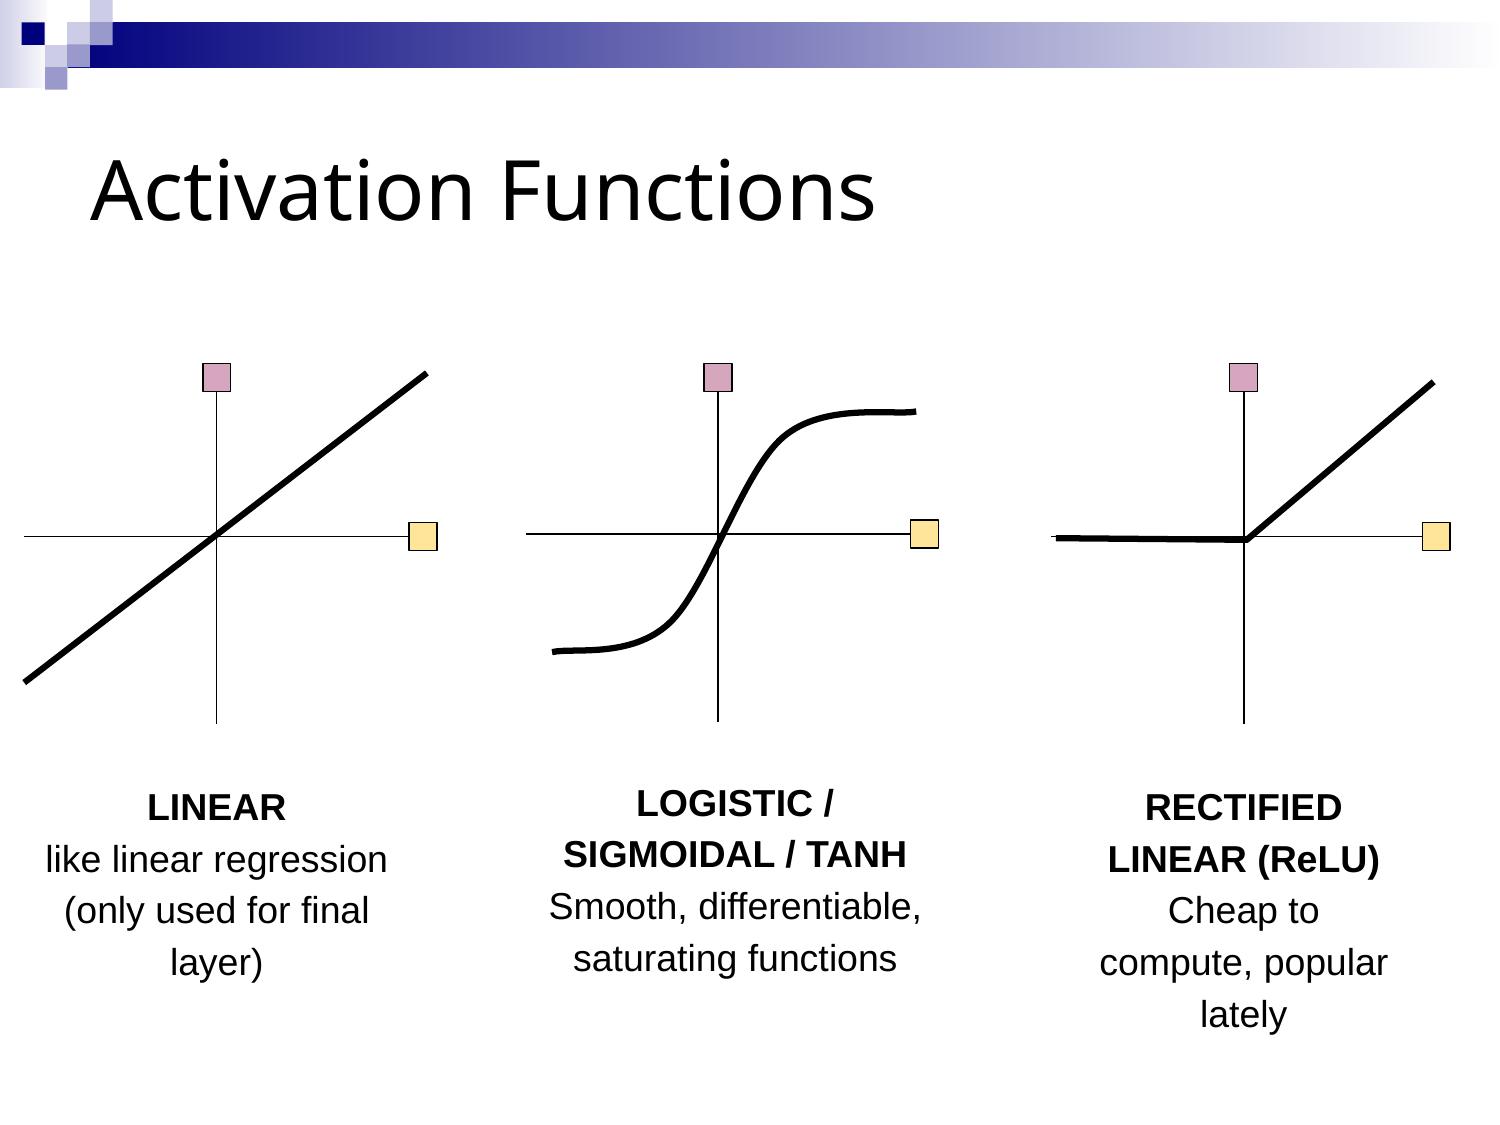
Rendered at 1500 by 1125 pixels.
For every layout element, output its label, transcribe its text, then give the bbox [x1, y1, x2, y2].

text_box [704, 363, 732, 392]
text_box LINEAR like linear regression (only used for final layer) [22, 761, 412, 949]
text_box [1422, 522, 1451, 551]
text_box LOGISTIC / SIGMOIDAL / TANH Smooth, differentiable, saturating functions [525, 756, 946, 967]
text_box [552, 546, 713, 653]
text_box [1246, 381, 1434, 541]
title Activation Functions [75, 75, 1425, 300]
text_box [724, 411, 917, 533]
text_box [910, 520, 939, 549]
text_box [1229, 363, 1258, 392]
text_box [202, 363, 231, 371]
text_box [23, 372, 428, 683]
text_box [1055, 537, 1249, 541]
text_box [432, 522, 438, 551]
text_box RECTIFIED LINEAR (ReLU) Cheap to compute, popular lately [1075, 761, 1413, 949]
